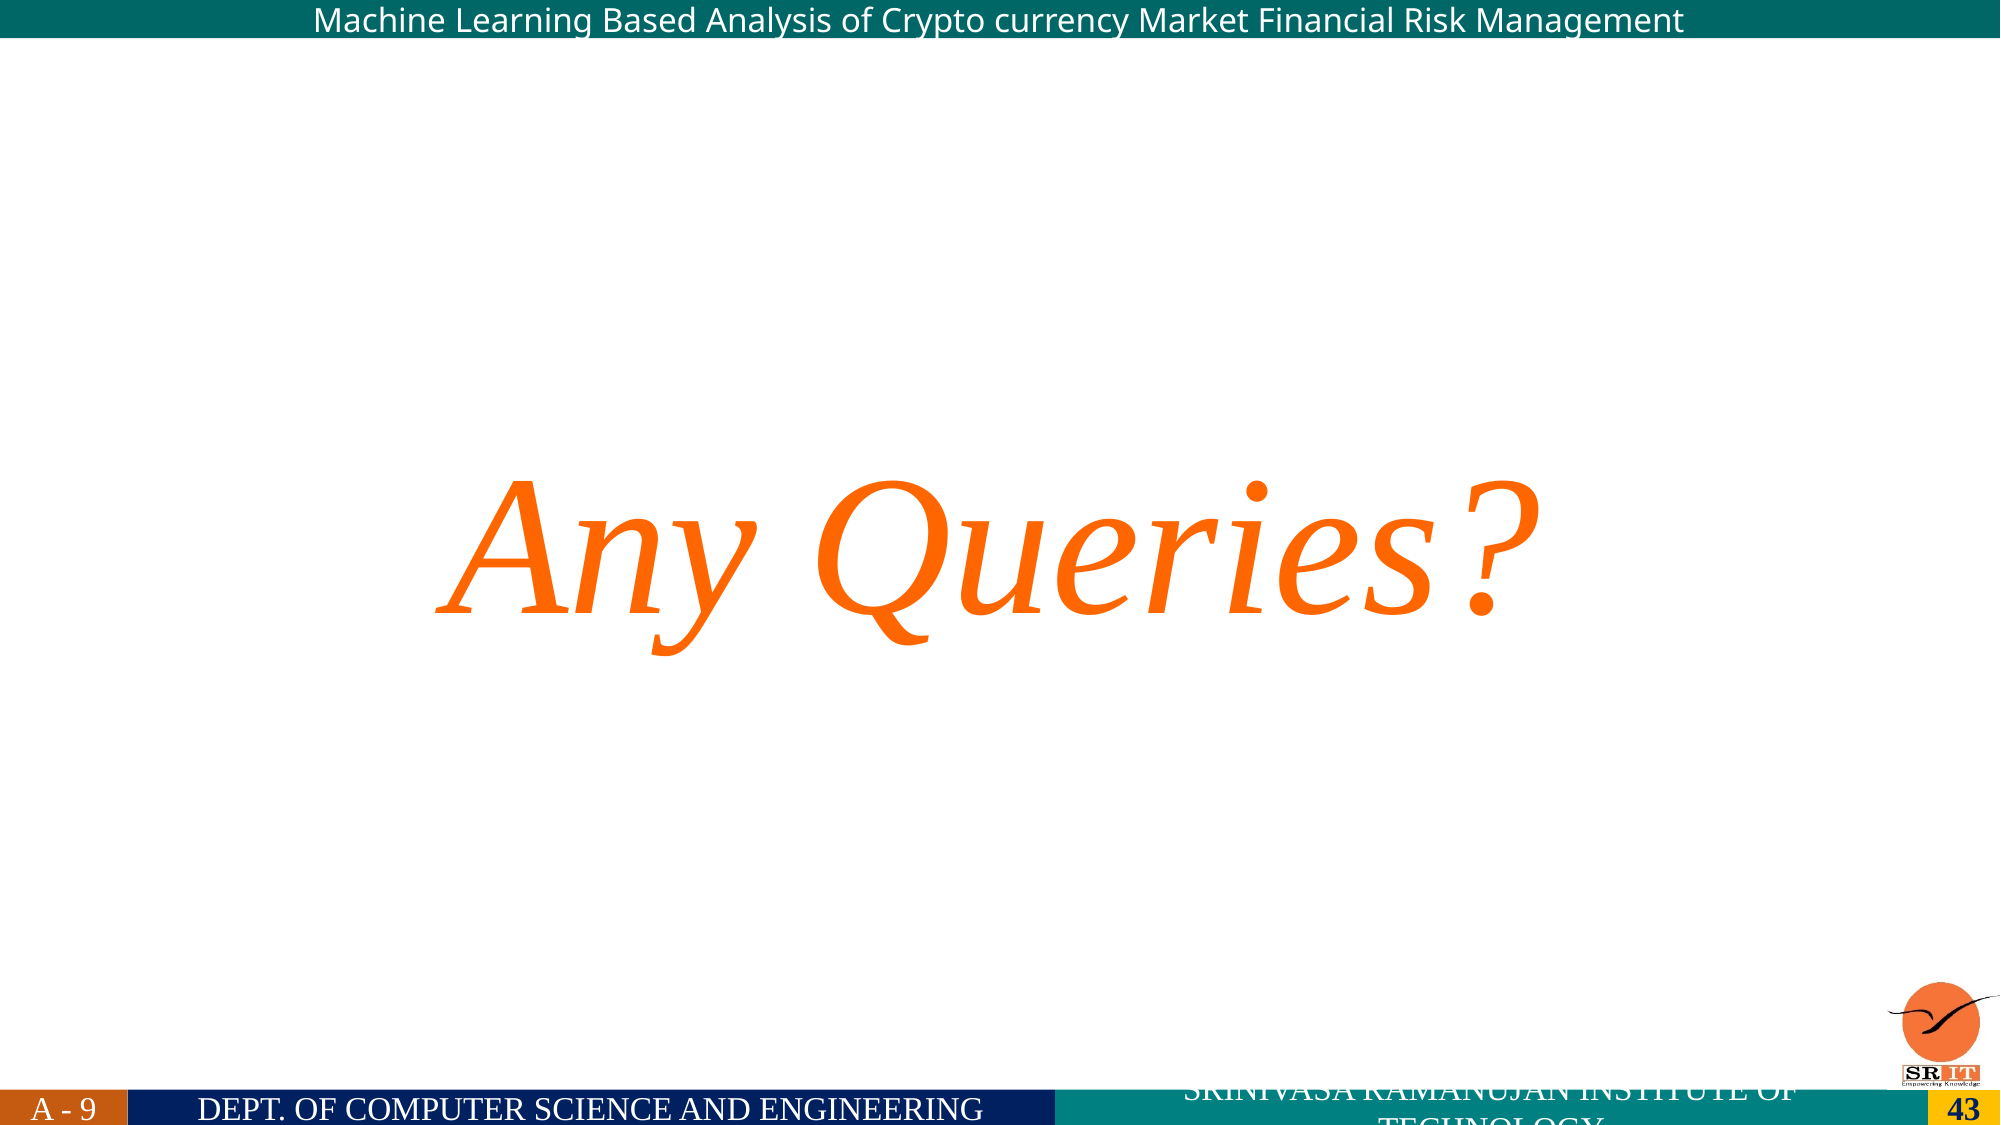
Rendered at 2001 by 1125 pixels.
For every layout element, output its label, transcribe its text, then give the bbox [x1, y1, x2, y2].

picture [1887, 977, 2000, 1090]
text_box Any Queries? [431, 389, 1556, 662]
